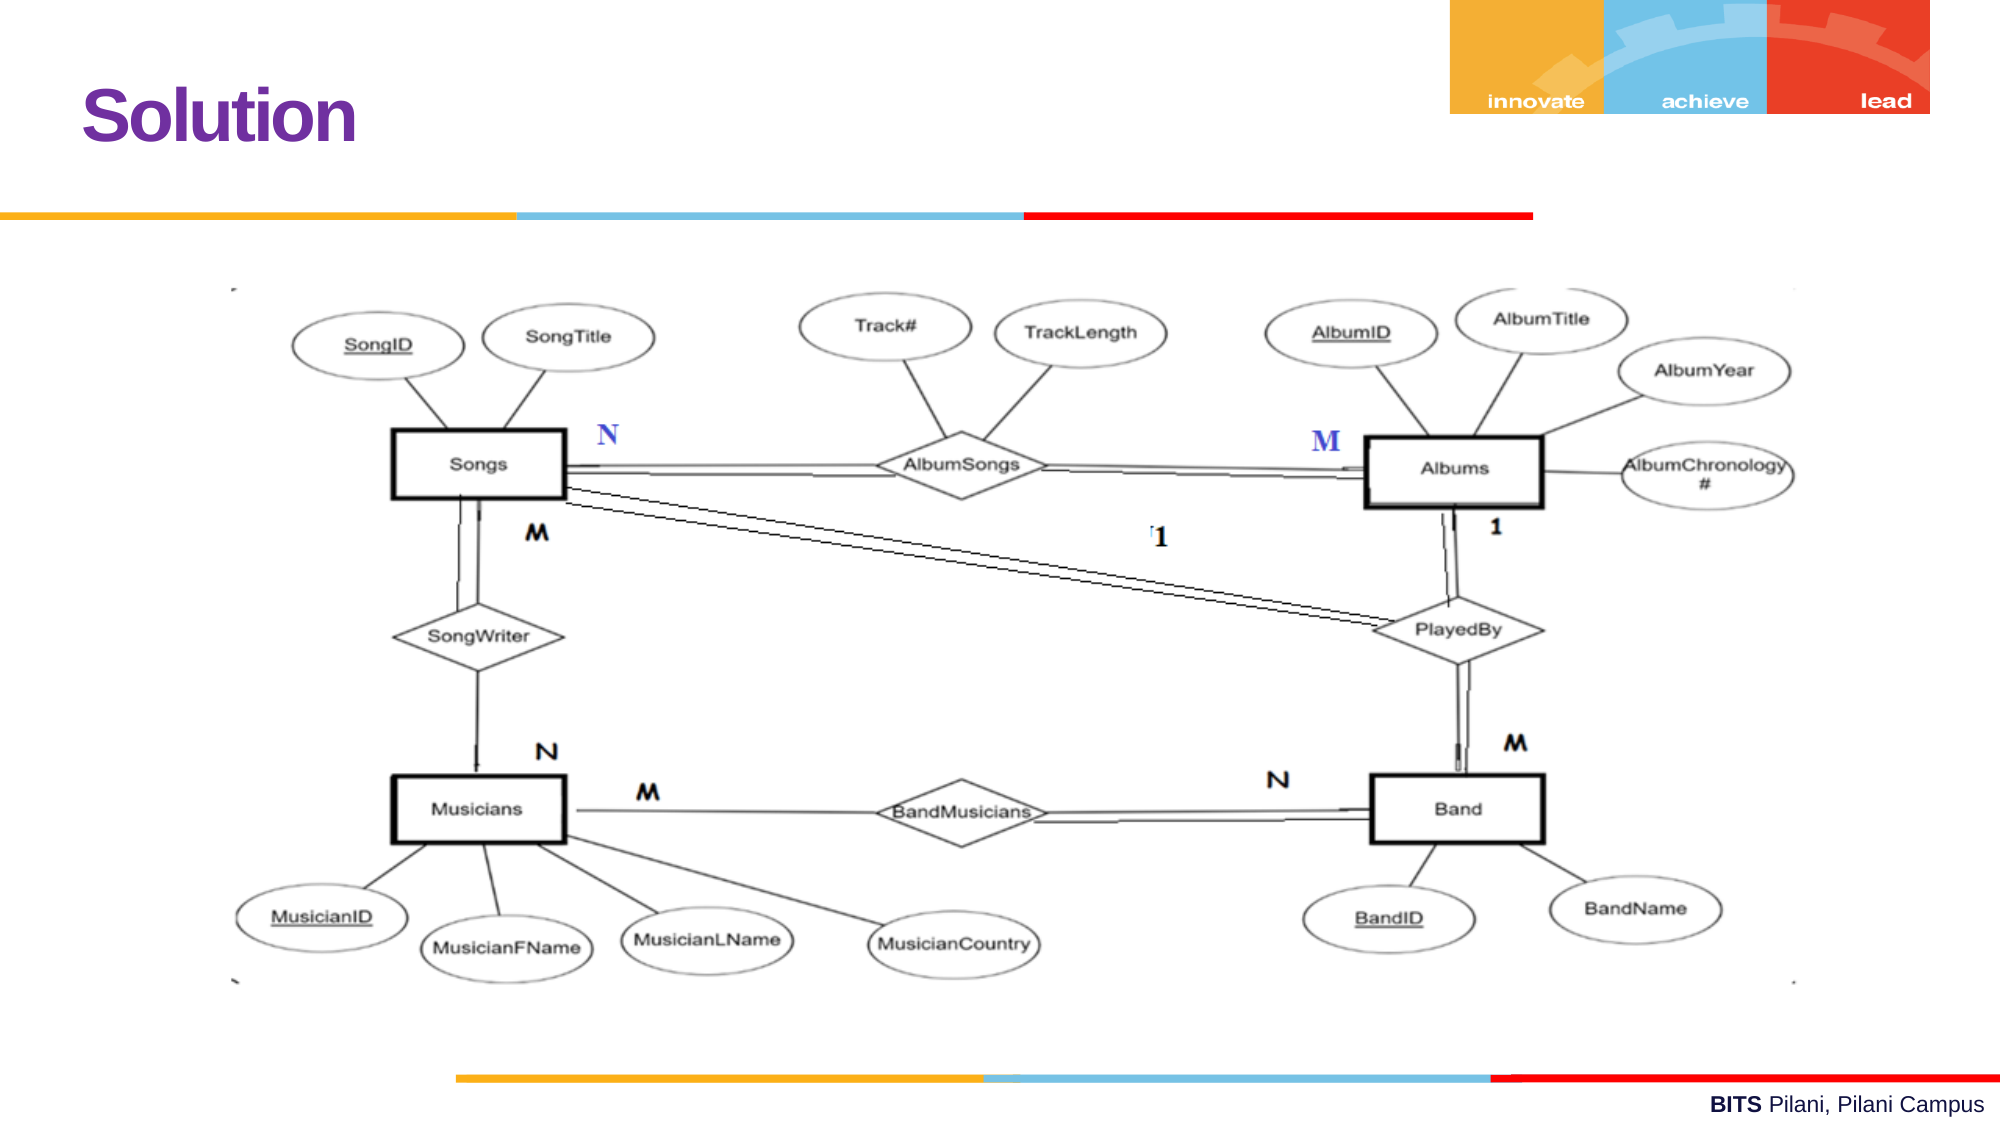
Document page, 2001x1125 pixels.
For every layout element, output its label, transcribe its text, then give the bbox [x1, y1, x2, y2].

picture [1449, 0, 1930, 114]
list Solution [66, 24, 1450, 213]
picture [194, 279, 1806, 999]
